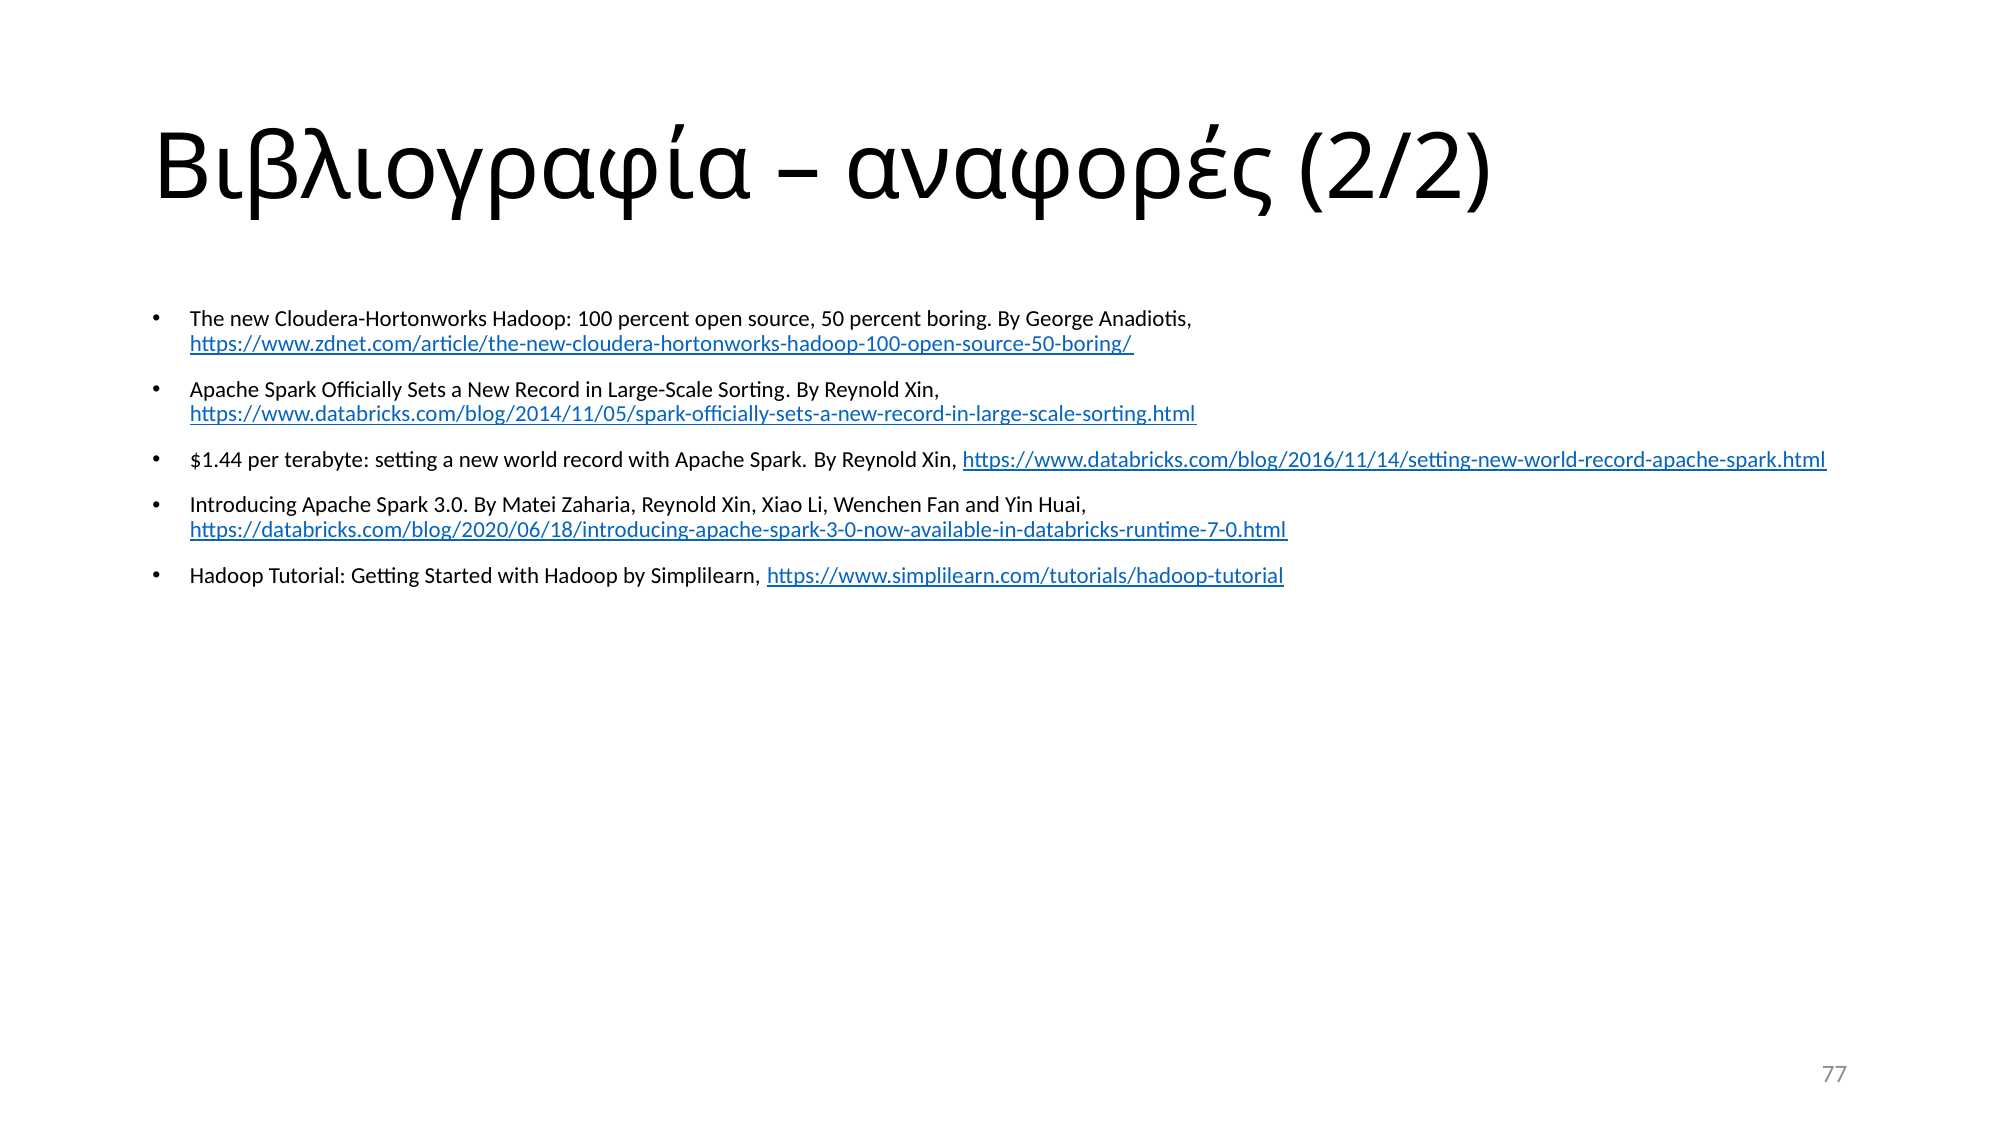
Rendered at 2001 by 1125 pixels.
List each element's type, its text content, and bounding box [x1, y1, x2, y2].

list The new Cloudera-Hortonworks Hadoop: 100 percent open source, 50 percent boring. By George Anadiotis, https://www.zdnet.com/article/the-new-cloudera-hortonworks-hadoop-100-open-source-50-boring/ Apache Spark Officially Sets a New Record in Large-Scale Sorting. By Reynold Xin, https://www.databricks.com/blog/2014/11/05/spark-officially-sets-a-new-record-in-large-scale-sorting.html $1.44 per terabyte: setting a new world record with Apache Spark. By Reynold Xin, https://www.databricks.com/blog/2016/11/14/setting-new-world-record-apache-spark.html Introducing Apache Spark 3.0. By Matei Zaharia, Reynold Xin, Xiao Li, Wenchen Fan and Yin Huai, https://databricks.com/blog/2020/06/18/introducing-apache-spark-3-0-now-available-in-databricks-runtime-7-0.html Hadoop Tutorial: Getting Started with Hadoop by Simplilearn, https://www.simplilearn.com/tutorials/hadoop-tutorial [137, 299, 1863, 1014]
title Βιβλιογραφία – αναφορές (2/2) [137, 59, 1863, 278]
slide_number 77 [1412, 1042, 1863, 1103]
